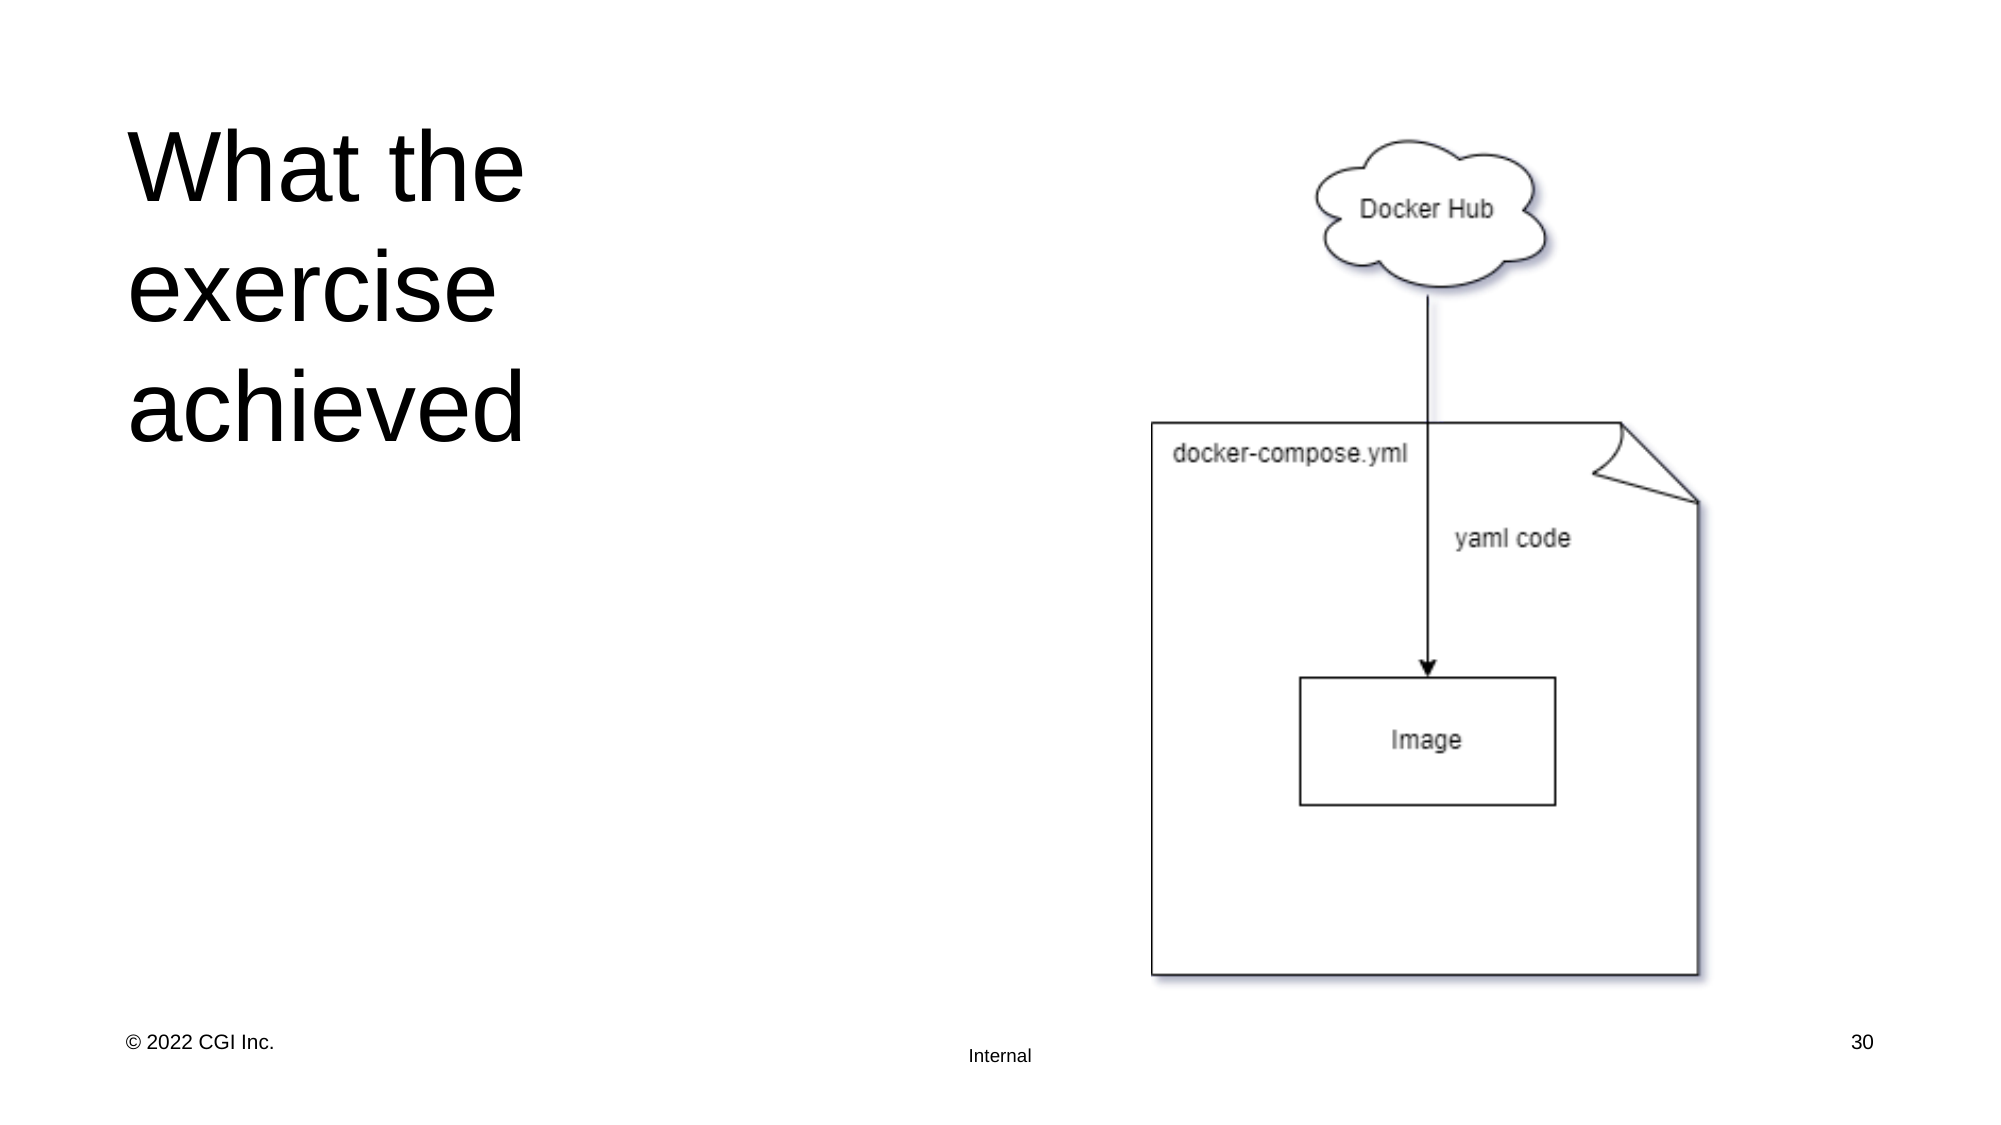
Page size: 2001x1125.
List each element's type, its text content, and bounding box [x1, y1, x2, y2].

picture [1151, 125, 1729, 1000]
slide_number 30 [1831, 1027, 1875, 1056]
title What the exercise achieved [127, 101, 882, 514]
